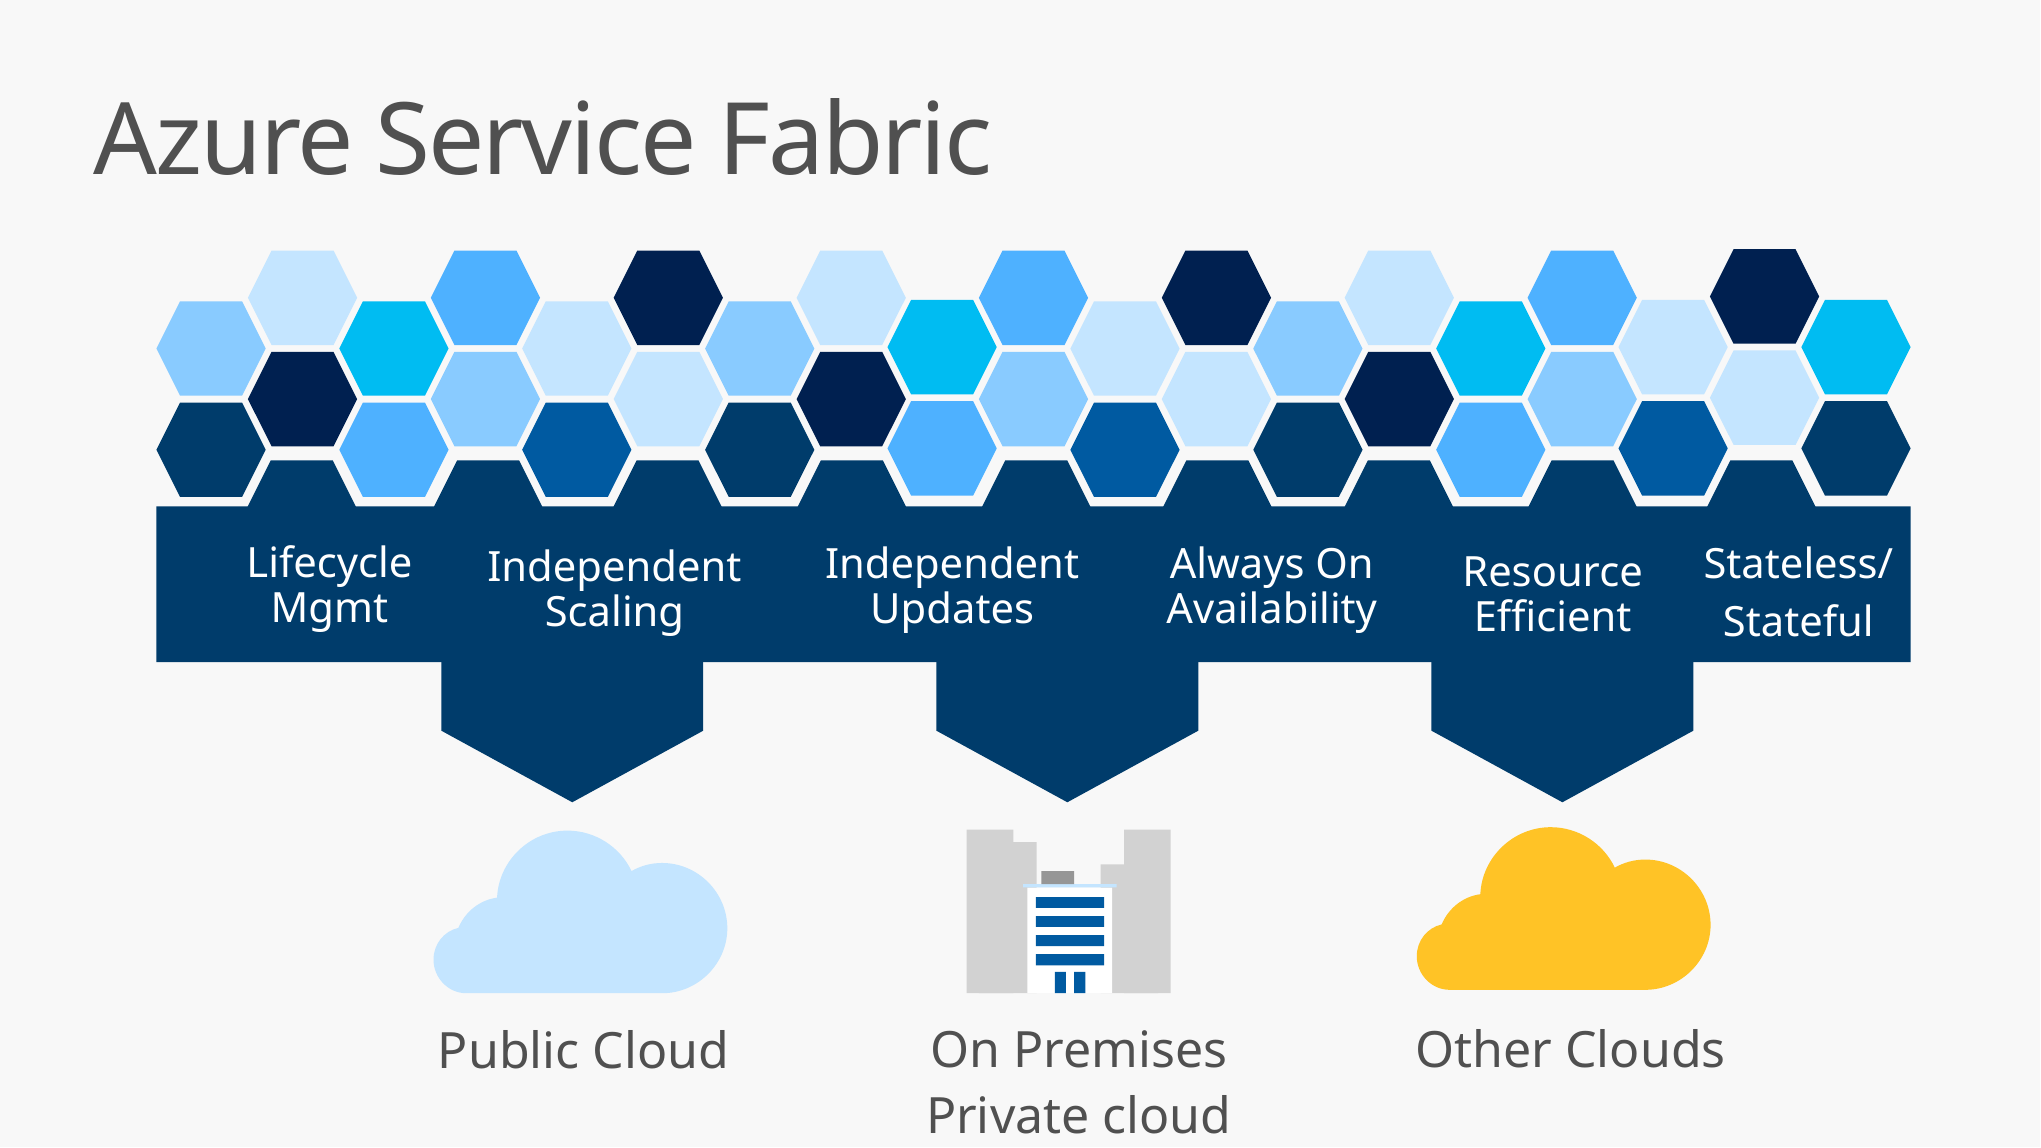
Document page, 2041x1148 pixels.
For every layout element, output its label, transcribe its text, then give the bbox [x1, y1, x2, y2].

text_box Resource Efficient [1416, 526, 1662, 665]
text_box Azure Service Fabric [70, 73, 2021, 224]
text_box [1528, 498, 1637, 506]
text_box Stateless/ Stateful [1662, 518, 1935, 669]
text_box [1345, 498, 1453, 506]
text_box [613, 498, 722, 506]
text_box [1163, 498, 1272, 506]
text_box [1707, 498, 1816, 506]
text_box [156, 506, 1911, 663]
text_box [441, 663, 704, 803]
text_box [798, 498, 906, 506]
text_box [434, 498, 542, 506]
text_box Public Cloud [408, 1001, 836, 1104]
text_box [1416, 827, 1711, 990]
text_box Independent Scaling [454, 521, 775, 660]
text_box [982, 498, 1091, 506]
text_box Other Clouds [1385, 1000, 1861, 1103]
text_box [1431, 665, 1694, 803]
text_box [936, 663, 1199, 762]
text_box On Premises Private cloud [868, 1000, 1289, 1148]
text_box LifecycleMgmt [208, 517, 451, 656]
text_box Independent Updates [791, 518, 1113, 657]
text_box [247, 498, 356, 506]
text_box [919, 762, 1217, 1060]
text_box Always On Availability [1135, 518, 1408, 657]
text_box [156, 249, 1911, 498]
text_box [433, 830, 728, 994]
